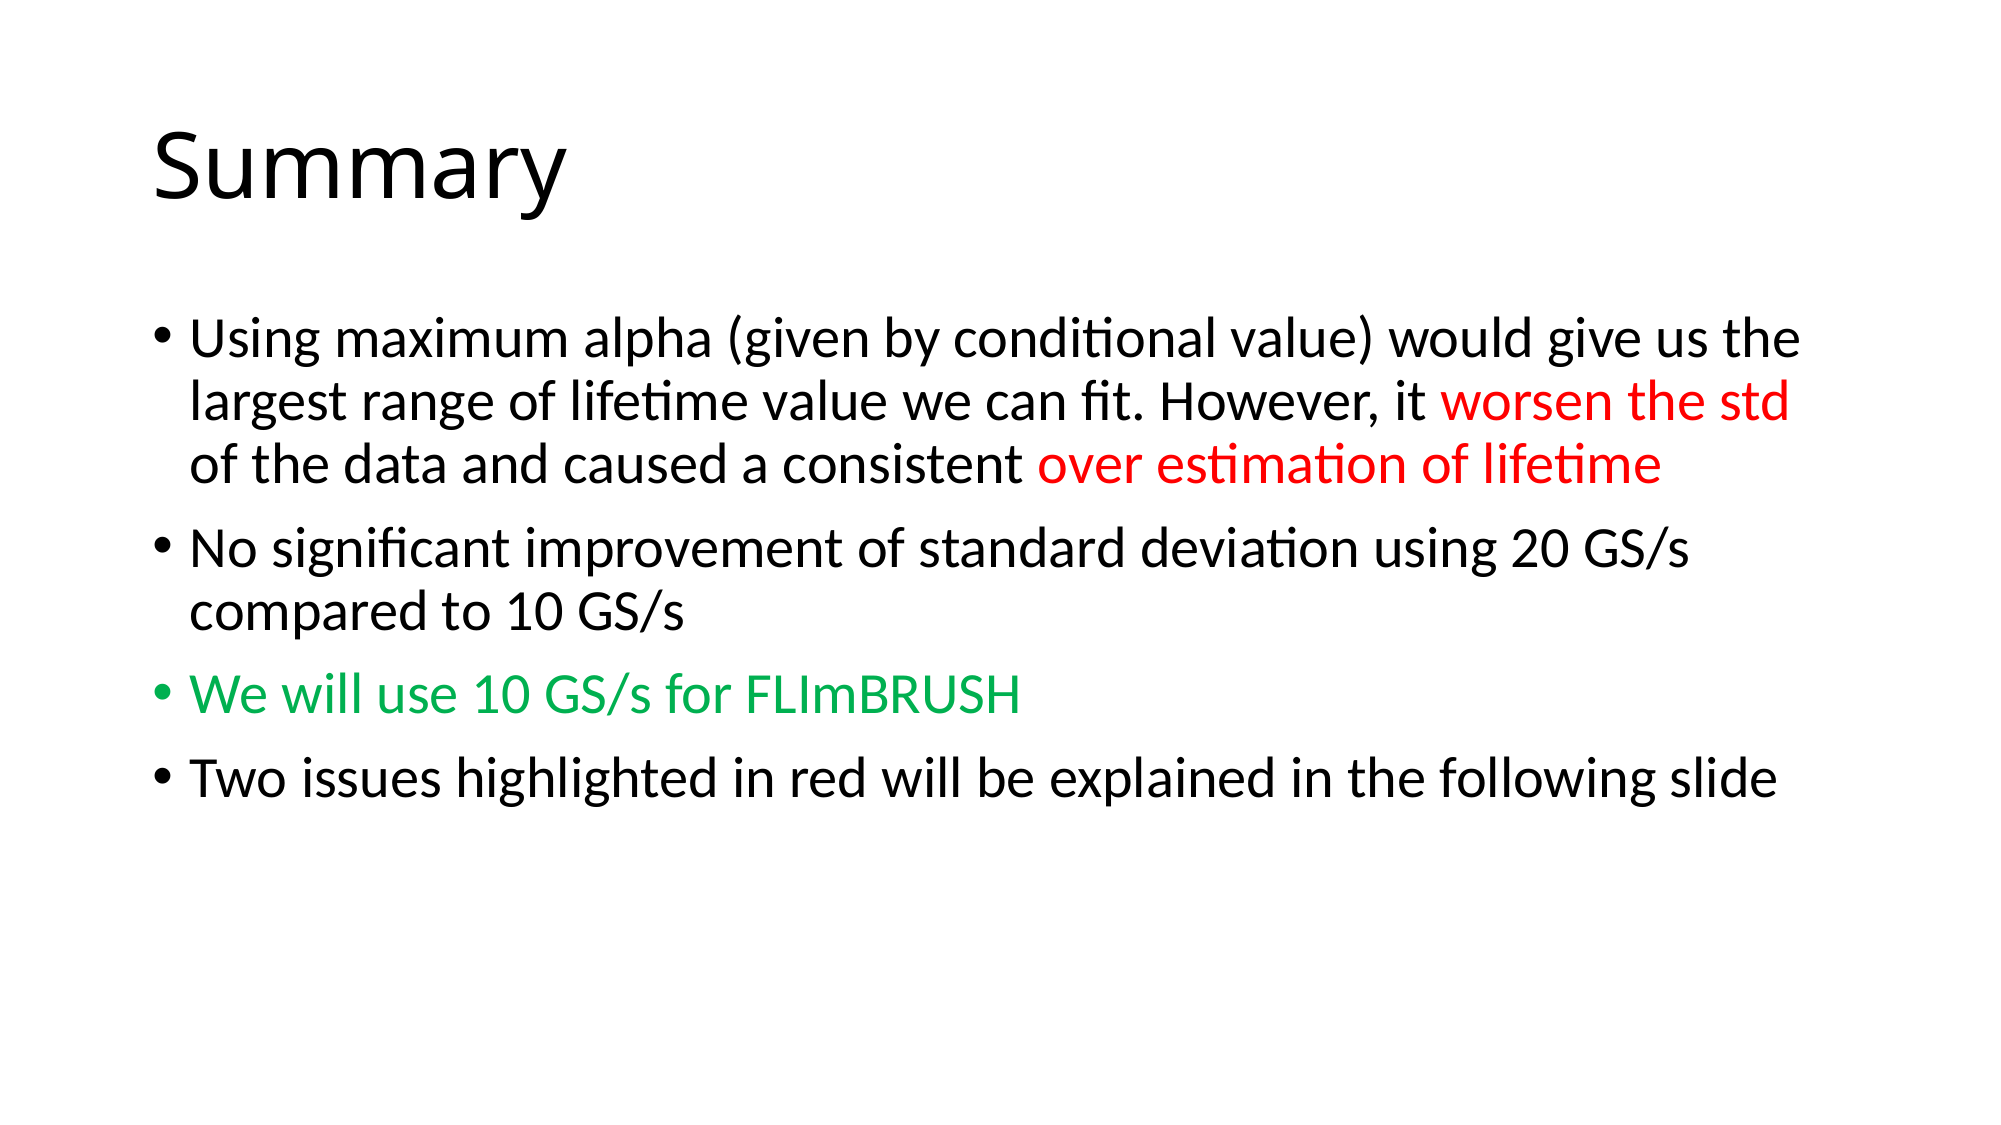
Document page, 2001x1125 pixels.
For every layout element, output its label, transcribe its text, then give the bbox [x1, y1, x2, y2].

title Summary [137, 59, 1863, 278]
list Using maximum alpha (given by conditional value) would give us the largest range of lifetime value we can fit. However, it worsen the std of the data and caused a consistent over estimation of lifetime No significant improvement of standard deviation using 20 GS/s compared to 10 GS/s We will use 10 GS/s for FLImBRUSH Two issues highlighted in red will be explained in the following slide [137, 299, 1863, 1014]
